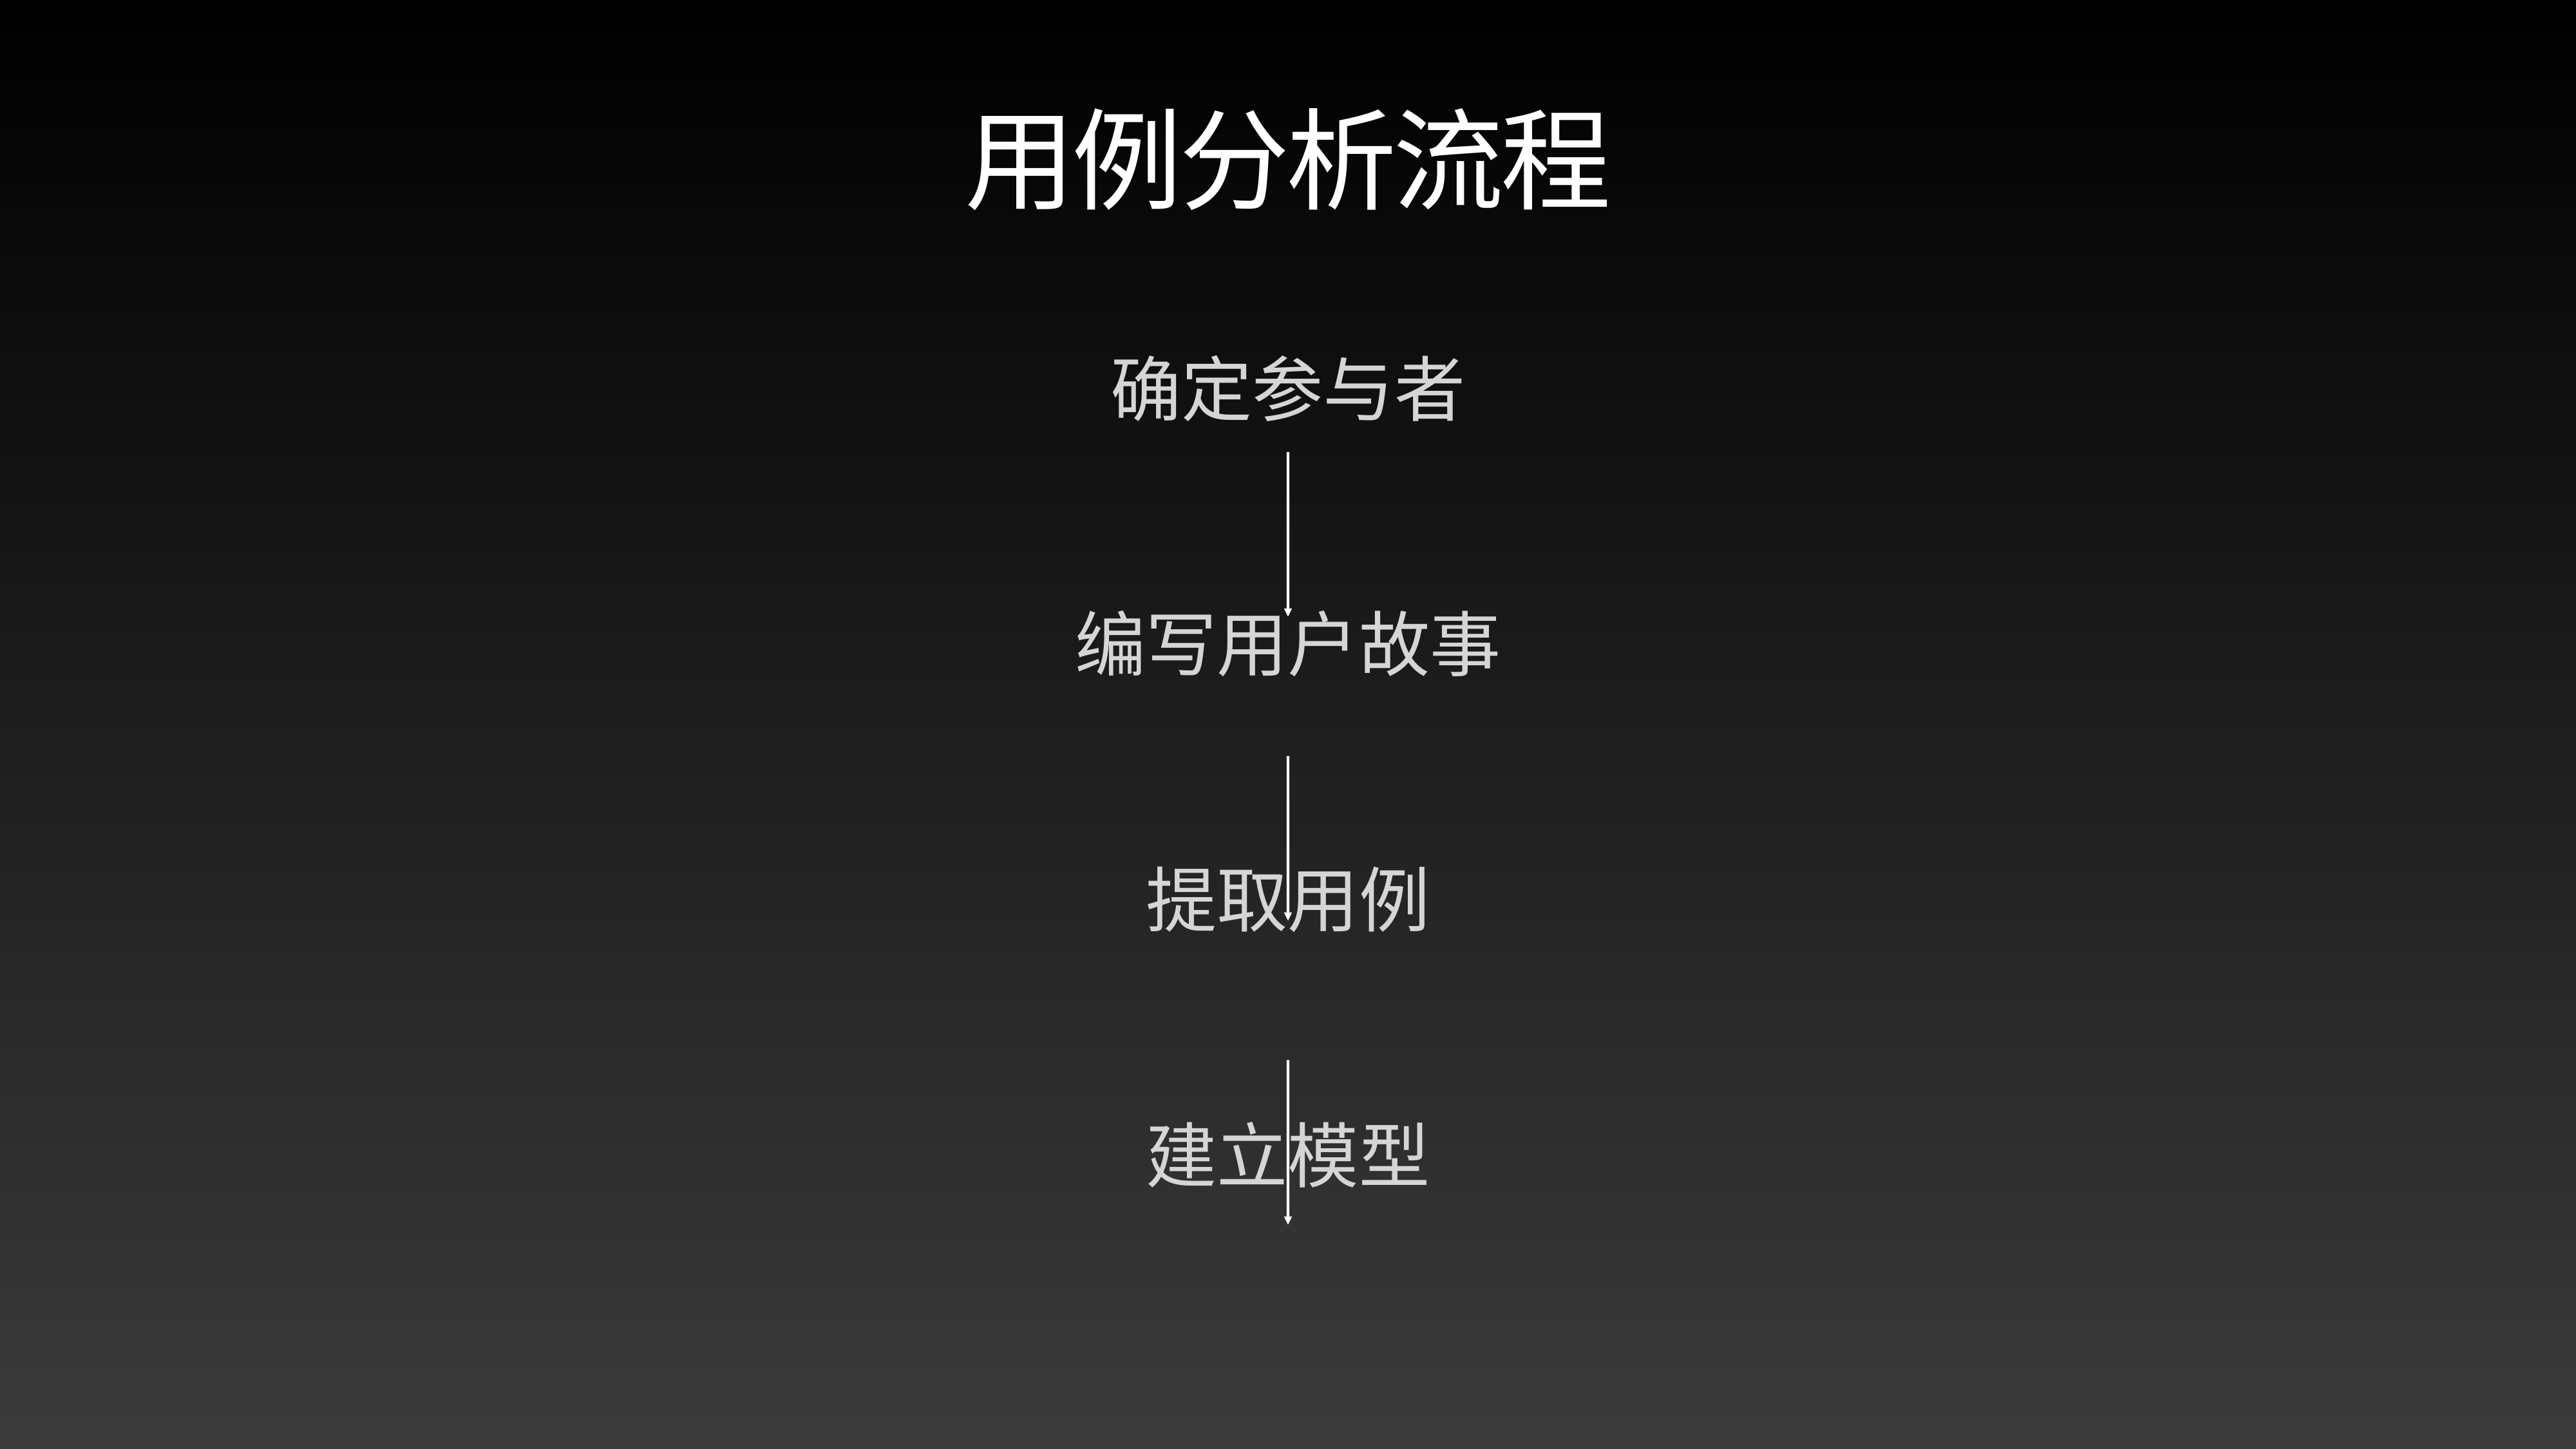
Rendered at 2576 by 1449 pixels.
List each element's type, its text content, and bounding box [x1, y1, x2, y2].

text_box [1283, 451, 1293, 617]
text_box [1283, 756, 1293, 921]
title 用例分析流程 [133, 63, 2443, 229]
text_box [1283, 1060, 1293, 1225]
list 确定参与者 编写用户故事 提取用例 建立模型 [133, 339, 2443, 1427]
